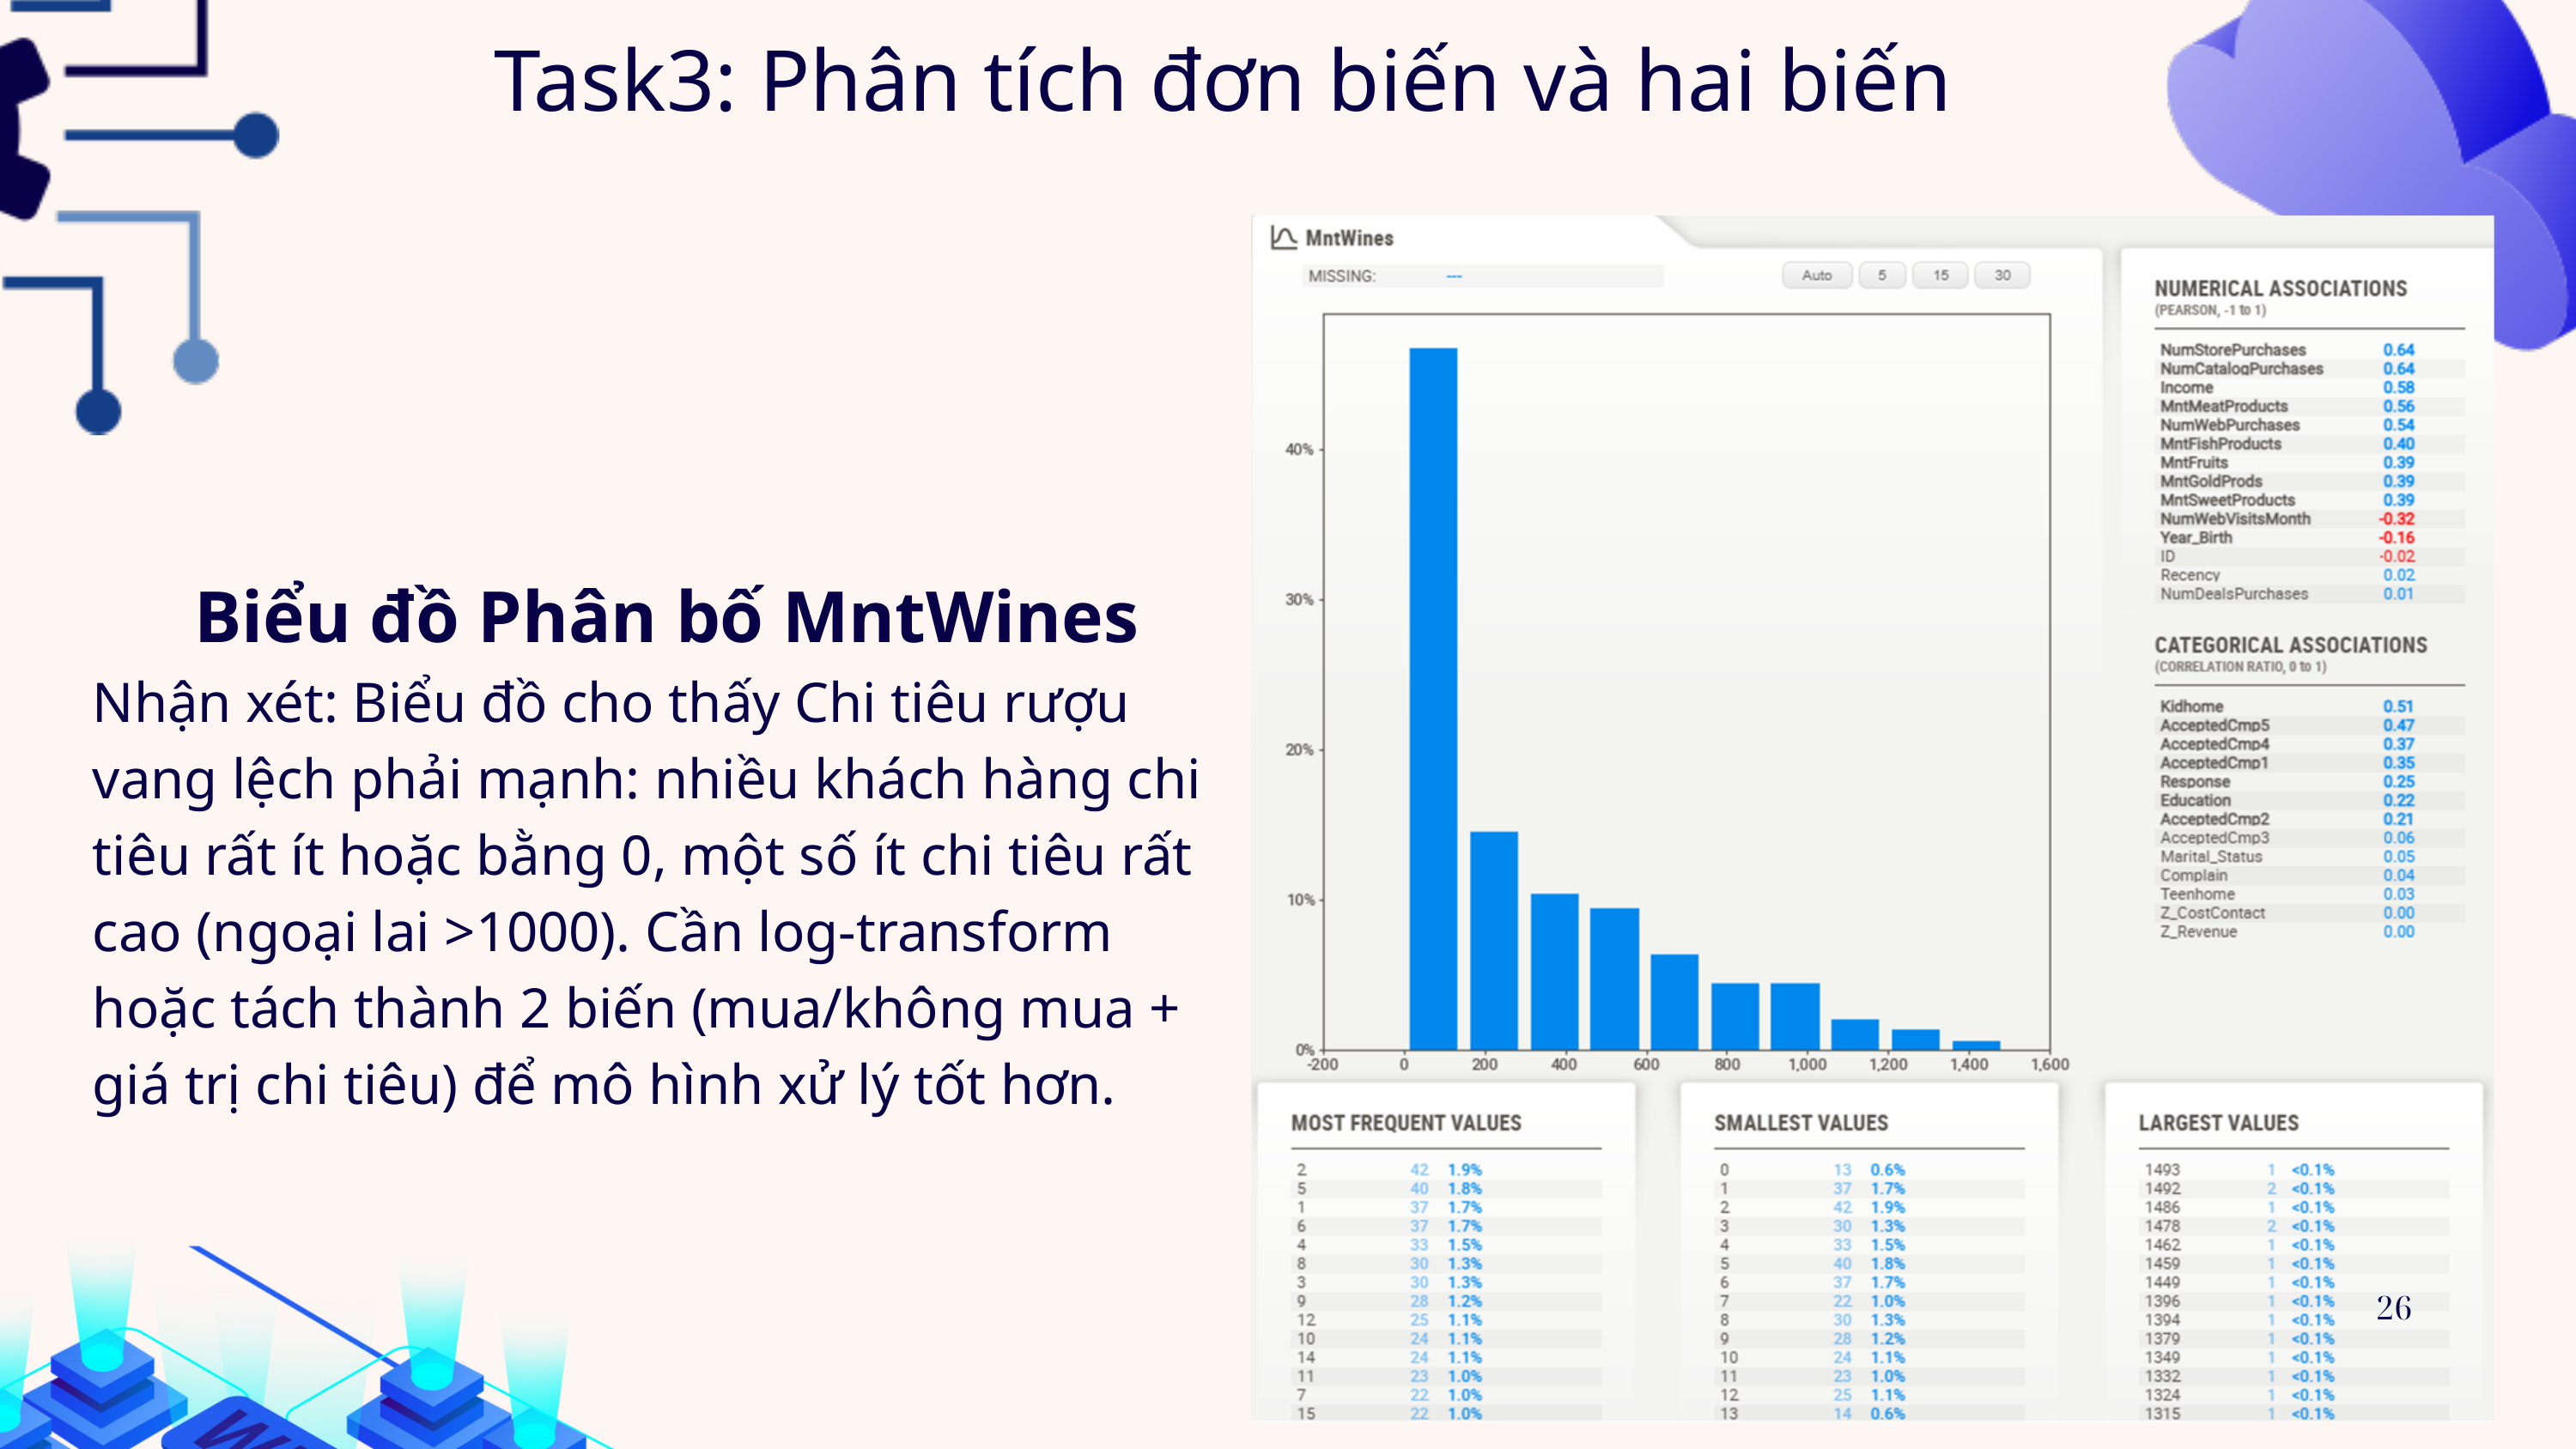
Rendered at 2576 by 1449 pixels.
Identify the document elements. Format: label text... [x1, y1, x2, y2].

text_box Task3: Phân tích đơn biến và hai biến [279, 45, 2167, 128]
text_box [2166, 0, 2576, 506]
text_box Biểu đồ Phân bố MntWines Nhận xét: Biểu đồ cho thấy Chi tiêu rượu vang lệch phải mạnh: nhiều khách hàng chi tiêu rất ít hoặc bằng 0, một số ít chi tiêu rất cao (ngoại lai >1000). Cần log-transform hoặc tách thành 2 biến (mua/không mua + giá trị chi tiêu) để mô hình xử lý tốt hơn. [92, 558, 1224, 1344]
text_box [0, 0, 280, 435]
text_box [1251, 215, 2494, 1423]
text_box 26 [2376, 1281, 2413, 1326]
text_box [0, 1239, 697, 1449]
